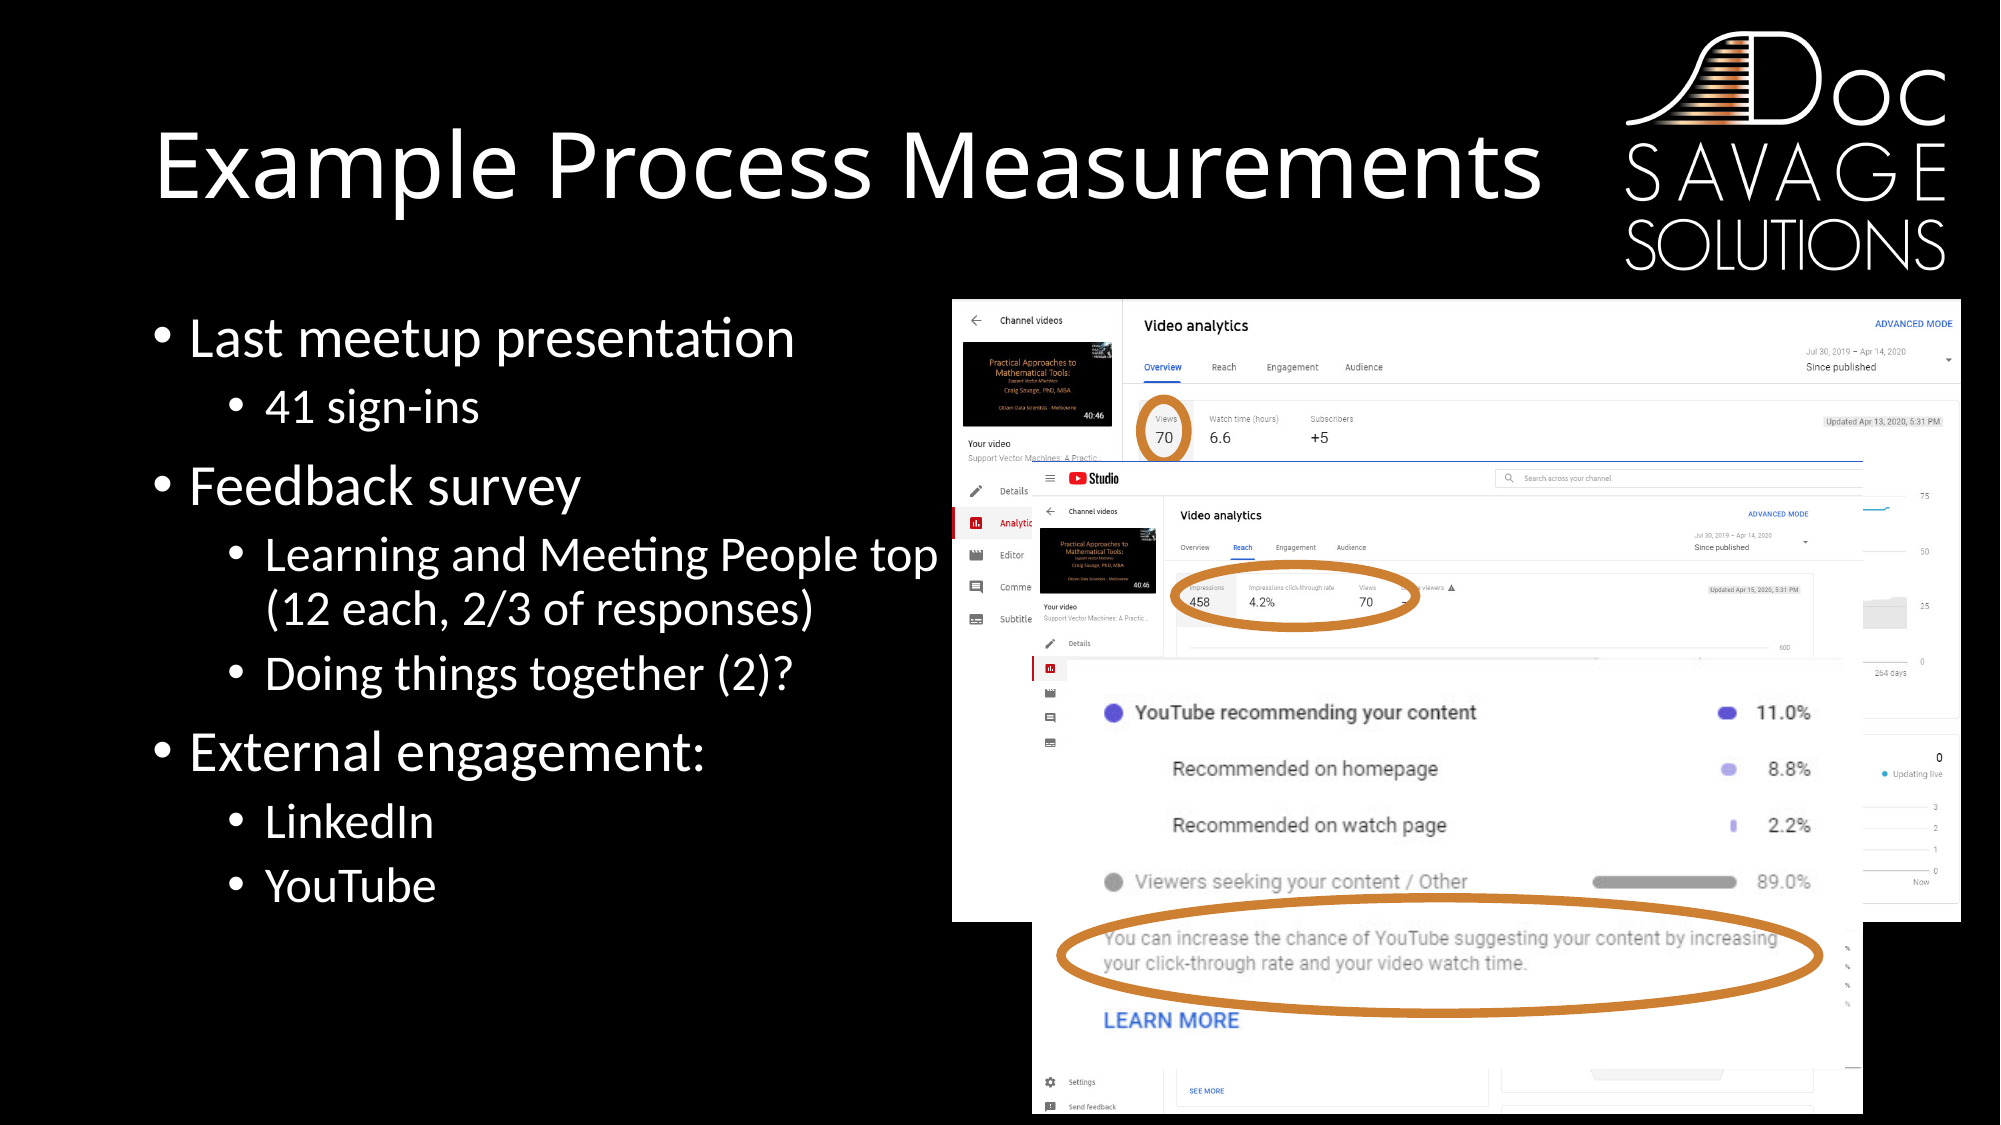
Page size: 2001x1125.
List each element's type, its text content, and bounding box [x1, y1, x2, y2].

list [952, 299, 1961, 922]
list Last meetup presentation 41 sign-ins Feedback survey Learning and Meeting People top (12 each, 2/3 of responses) Doing things together (2)? External engagement: LinkedIn YouTube [137, 299, 988, 1014]
picture [1579, 1, 1998, 300]
picture [1032, 461, 1863, 1115]
title Example Process Measurements [137, 59, 1863, 278]
